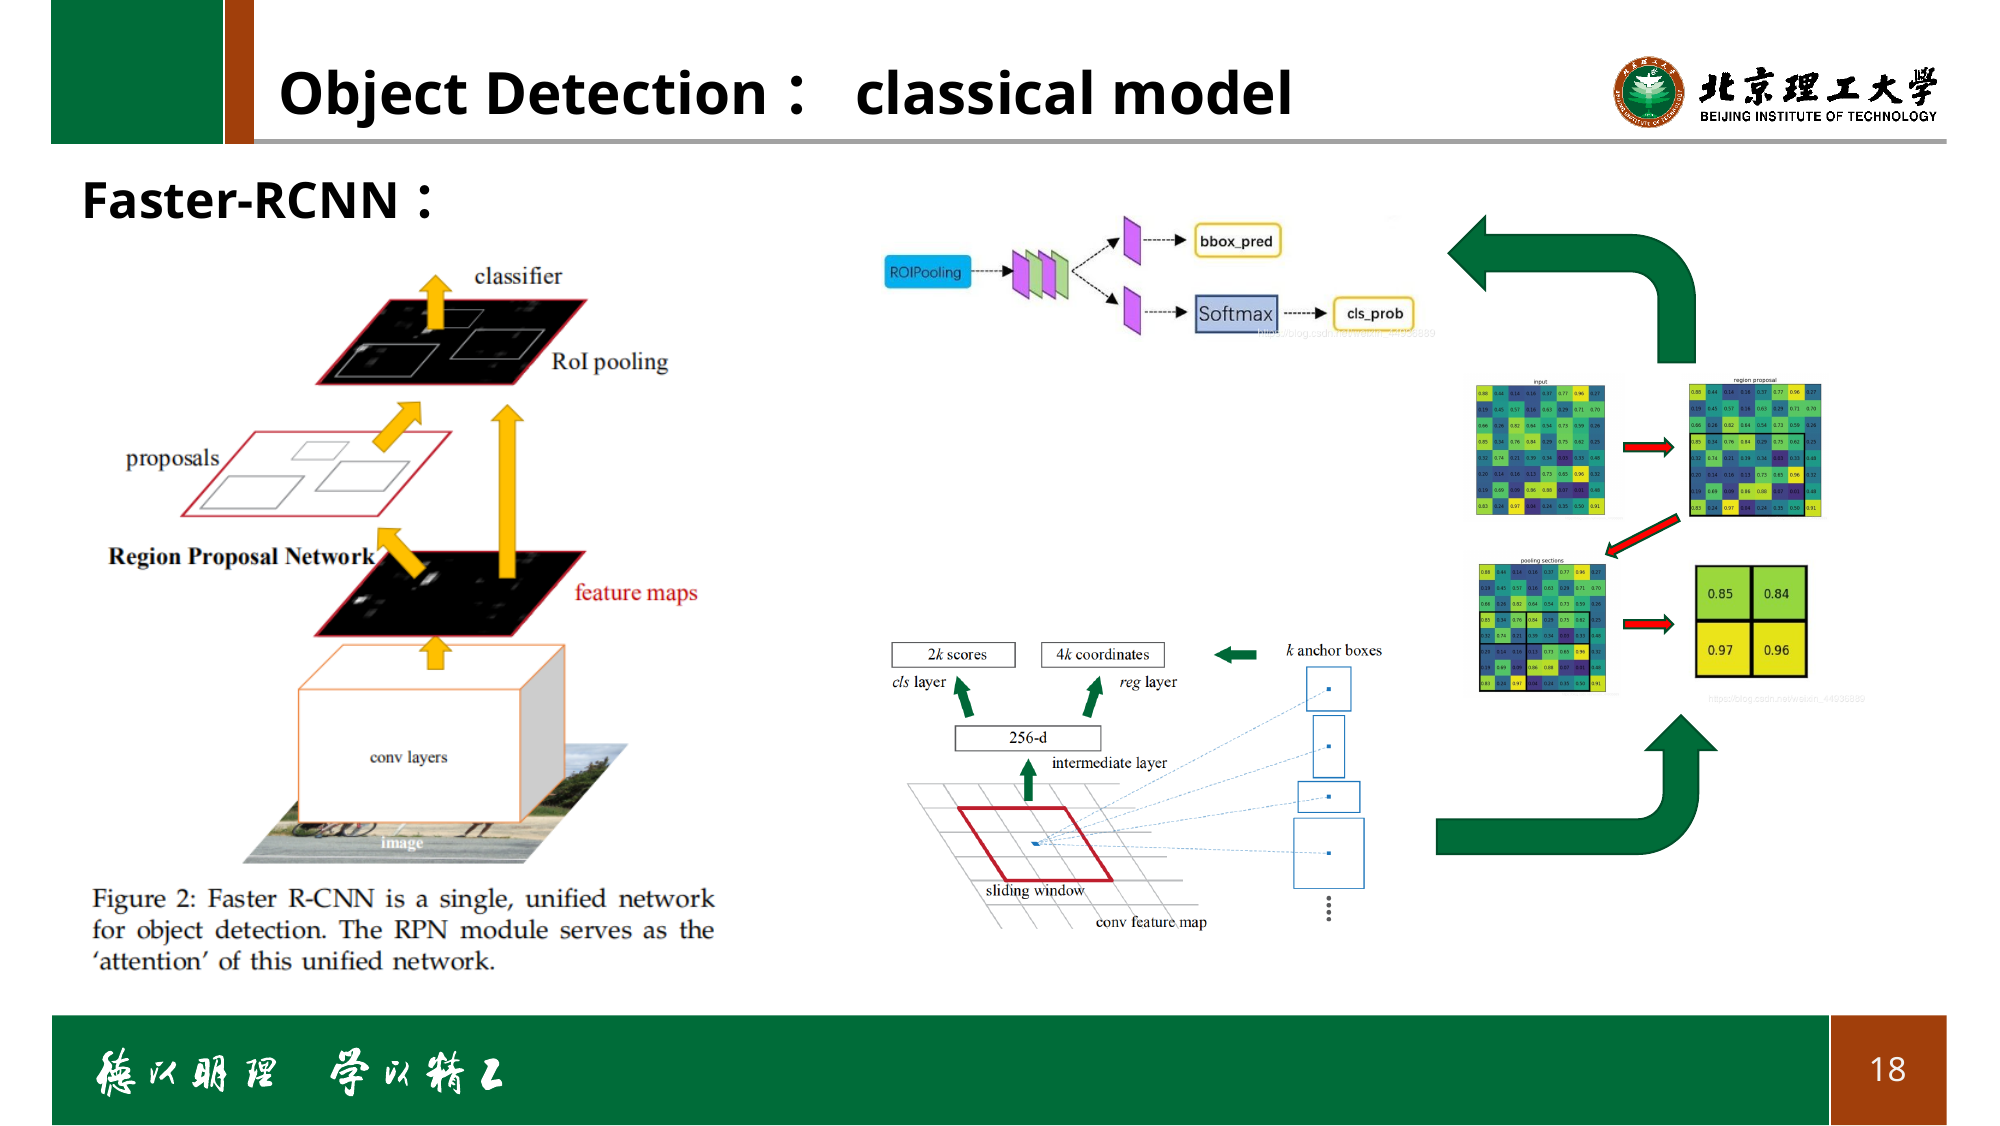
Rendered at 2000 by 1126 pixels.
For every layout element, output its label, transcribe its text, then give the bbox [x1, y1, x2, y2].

title Object Detection：classical model [263, 56, 1682, 136]
picture [858, 208, 1441, 345]
picture [1682, 56, 1937, 128]
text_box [1463, 373, 1870, 709]
picture [78, 231, 738, 1002]
text_box [1447, 214, 1696, 364]
text_box [1435, 713, 1719, 856]
picture [881, 616, 1410, 947]
text_box Faster-RCNN： [66, 160, 505, 236]
